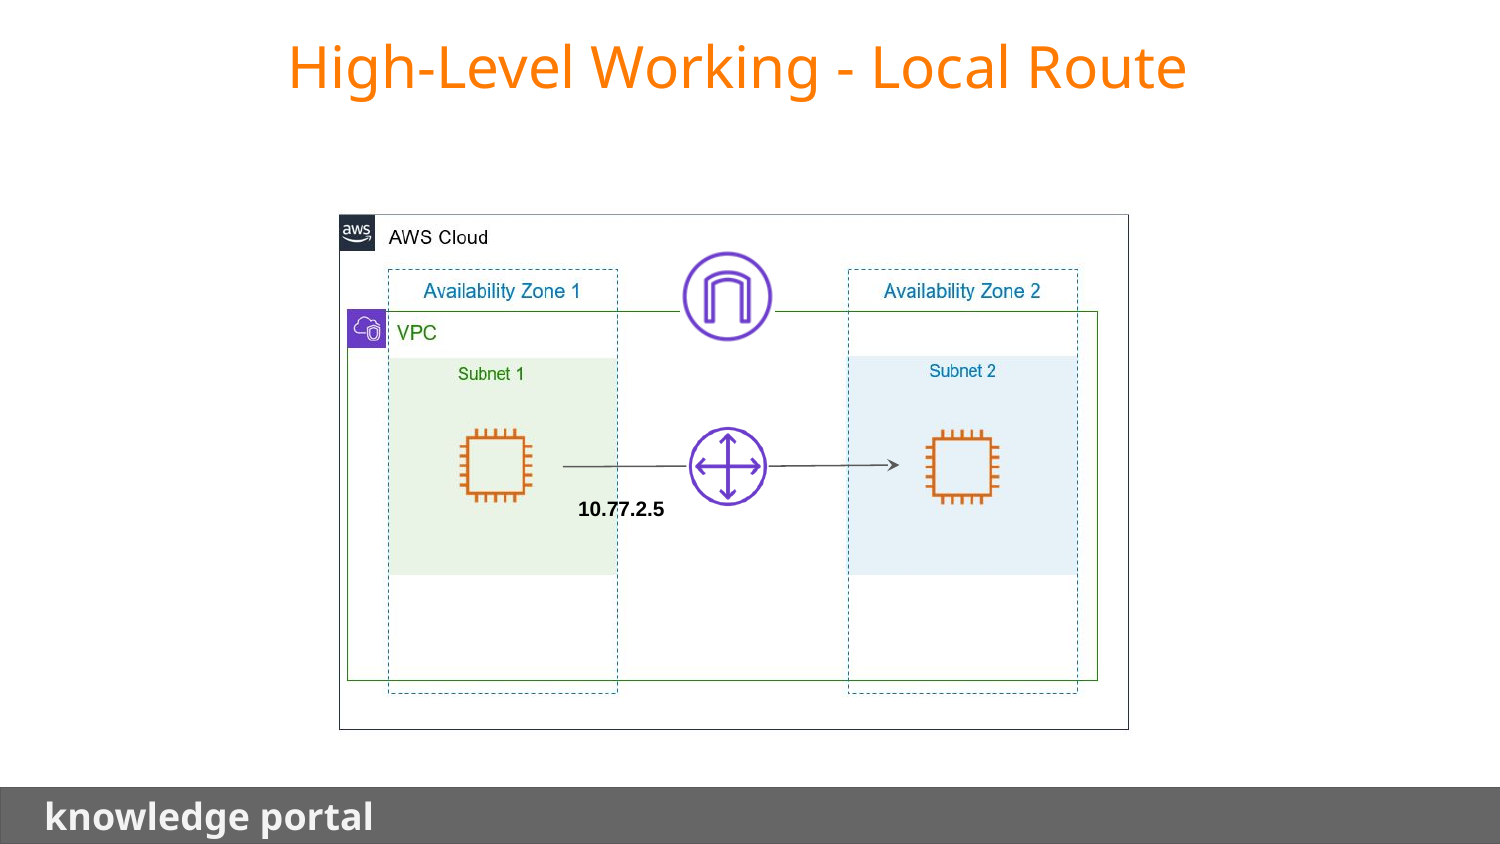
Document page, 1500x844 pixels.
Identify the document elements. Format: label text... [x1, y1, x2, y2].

picture [322, 193, 1155, 740]
subtitle High-Level Working - Local Route [31, 15, 1445, 145]
text_box knowledge portal [0, 787, 1500, 844]
